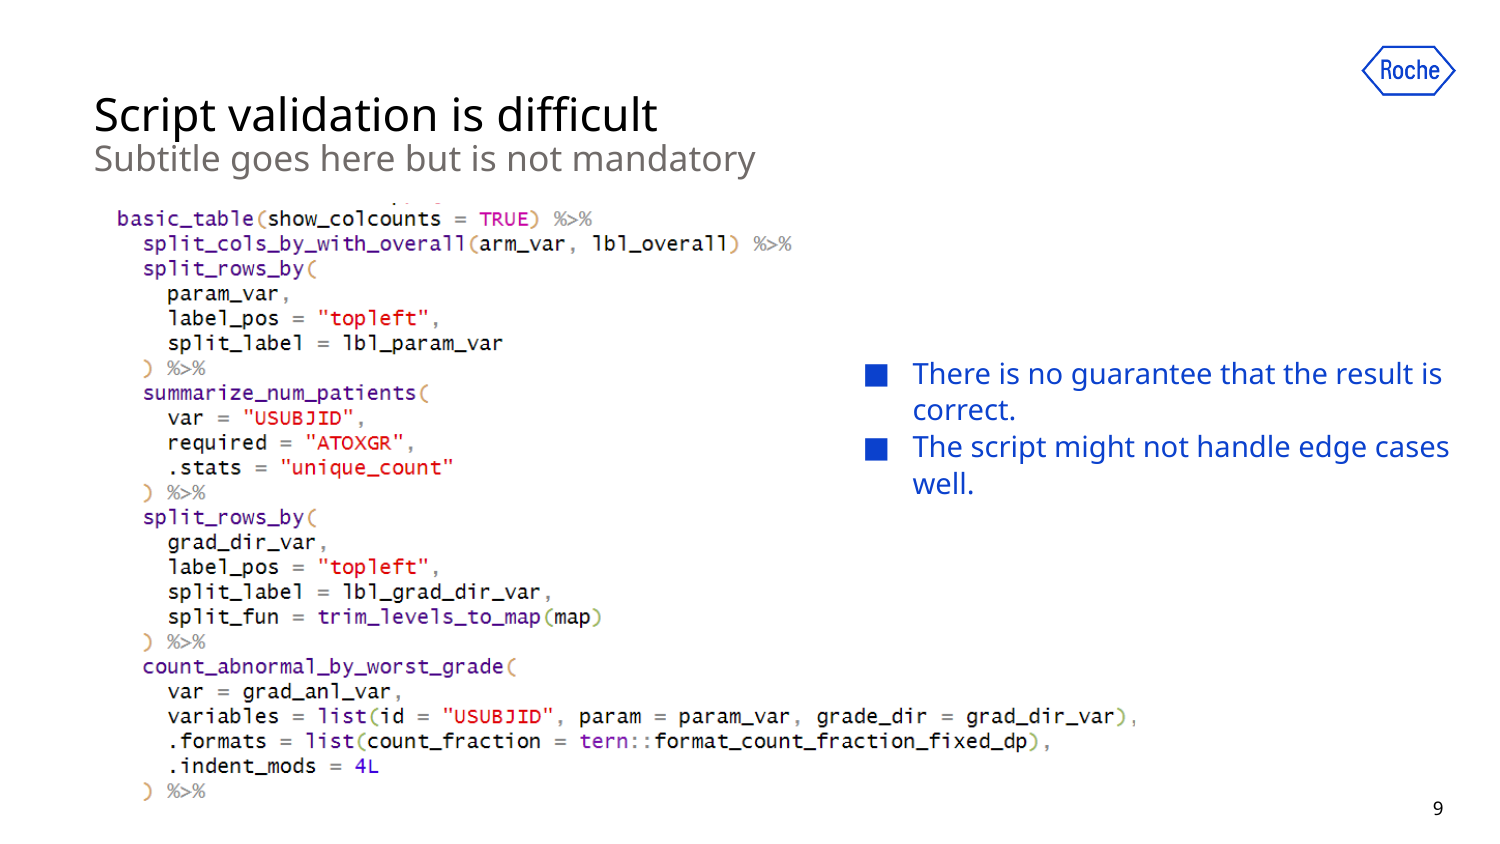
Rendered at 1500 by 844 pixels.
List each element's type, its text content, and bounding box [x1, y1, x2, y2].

text_box There is no guarantee that the result is correct. The script might not handle edge cases well. [1141, 353, 1500, 531]
picture [105, 203, 1138, 801]
picture [1359, 43, 1458, 97]
subtitle Subtitle goes here but is not mandatory [93, 133, 1313, 187]
title Script validation is difficult [93, 70, 1313, 133]
